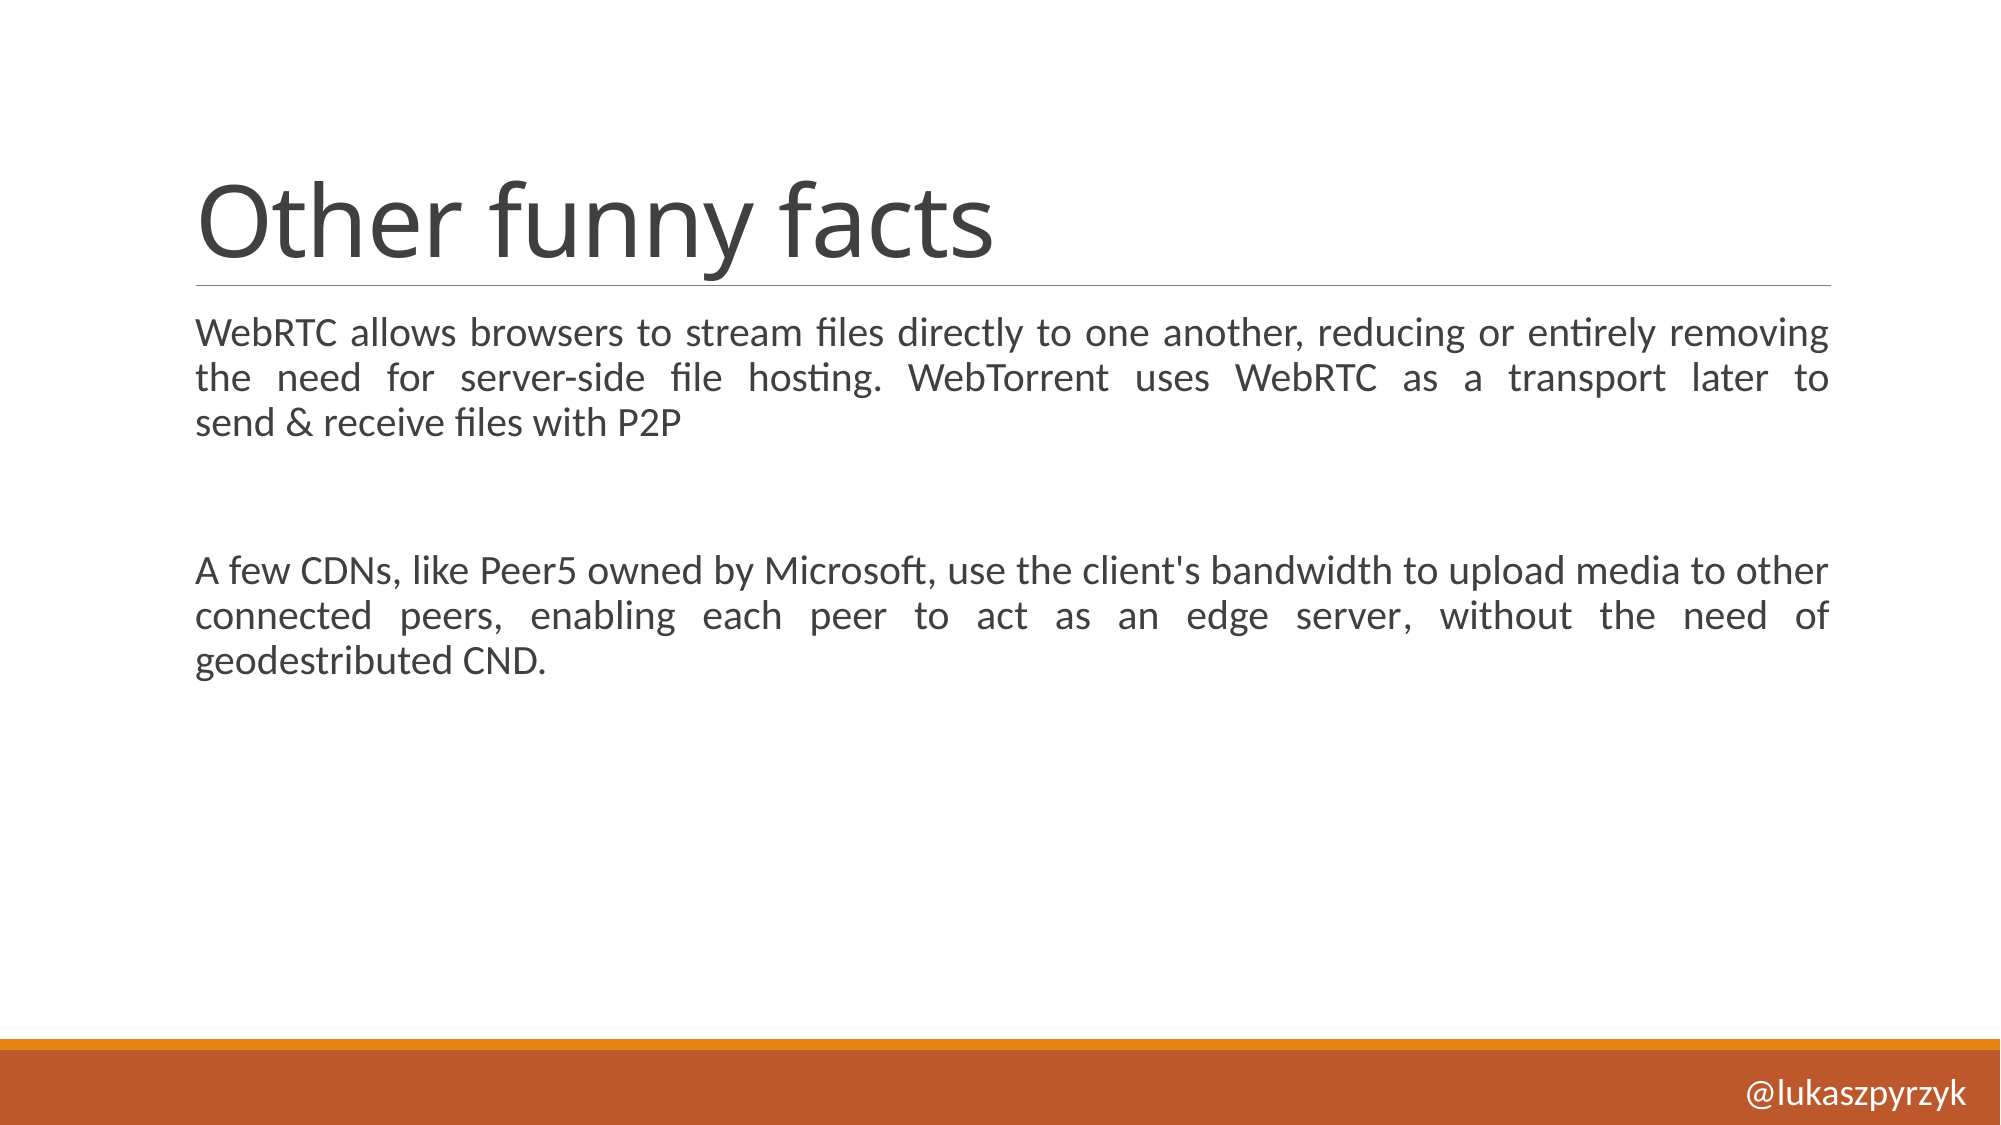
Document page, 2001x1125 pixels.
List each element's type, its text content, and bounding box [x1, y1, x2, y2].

title Other funny facts [180, 47, 1830, 285]
list WebRTC allows browsers to stream files directly to one another, reducing or entirely removing the need for server-side file hosting. WebTorrent uses WebRTC as a transport later to send & receive files with P2P A few CDNs, like Peer5 owned by Microsoft, use the client's bandwidth to upload media to other connected peers, enabling each peer to act as an edge server, without the need of geodestributed CND. [180, 302, 1830, 963]
text_box @lukaszpyrzyk [1728, 1060, 1982, 1121]
